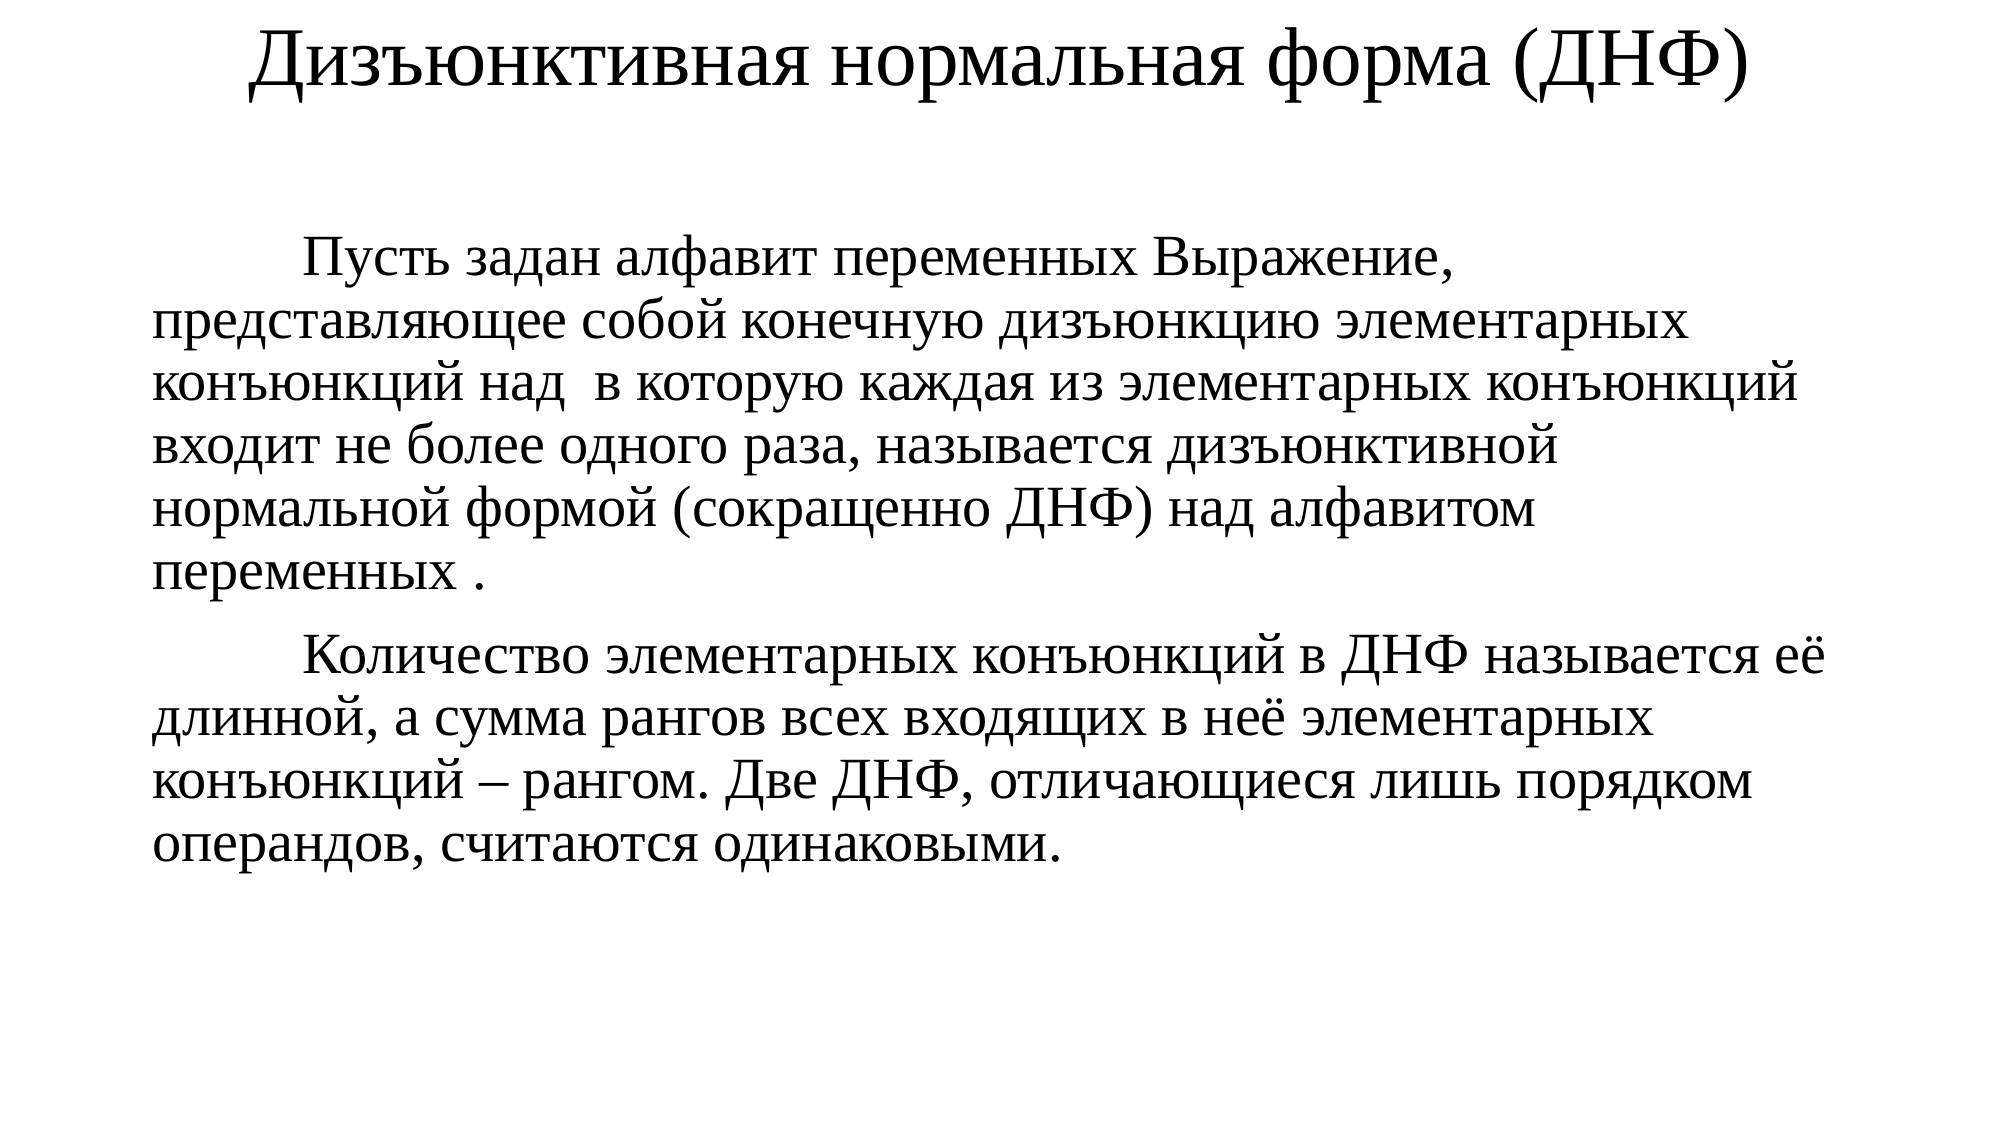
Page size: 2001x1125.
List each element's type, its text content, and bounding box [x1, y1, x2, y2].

title Дизъюнктивная нормальная форма (ДНФ) [137, 0, 1863, 218]
